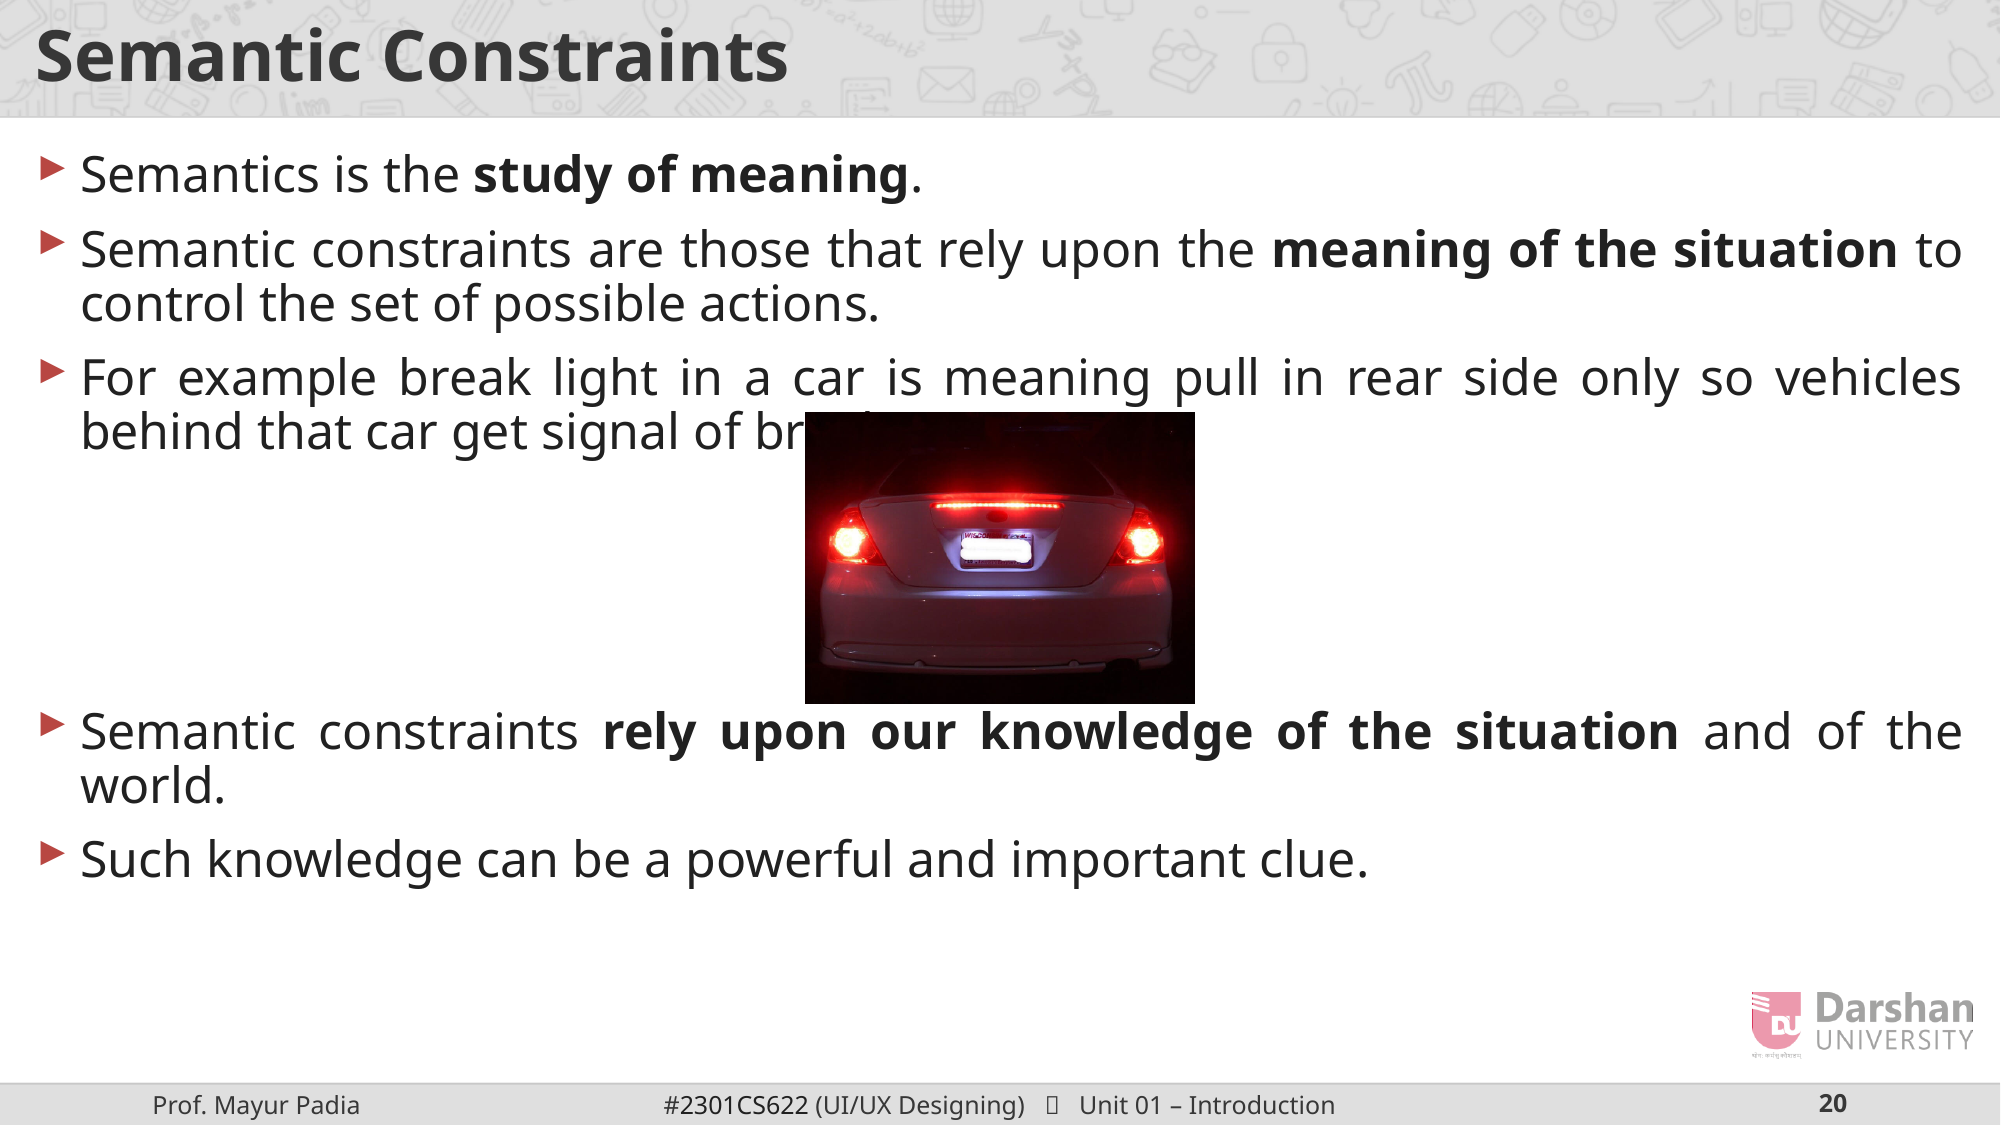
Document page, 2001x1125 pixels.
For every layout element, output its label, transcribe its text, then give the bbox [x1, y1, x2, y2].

title Semantic Constraints [0, 0, 2000, 117]
list Semantics is the study of meaning. Semantic constraints are those that rely upon the meaning of the situation to control the set of possible actions. For example break light in a car is meaning pull in rear side only so vehicles behind that car get signal of break. Semantic constraints rely upon our knowledge of the situation and of the world. Such knowledge can be a powerful and important clue. [21, 141, 1979, 1059]
picture [805, 412, 1195, 704]
